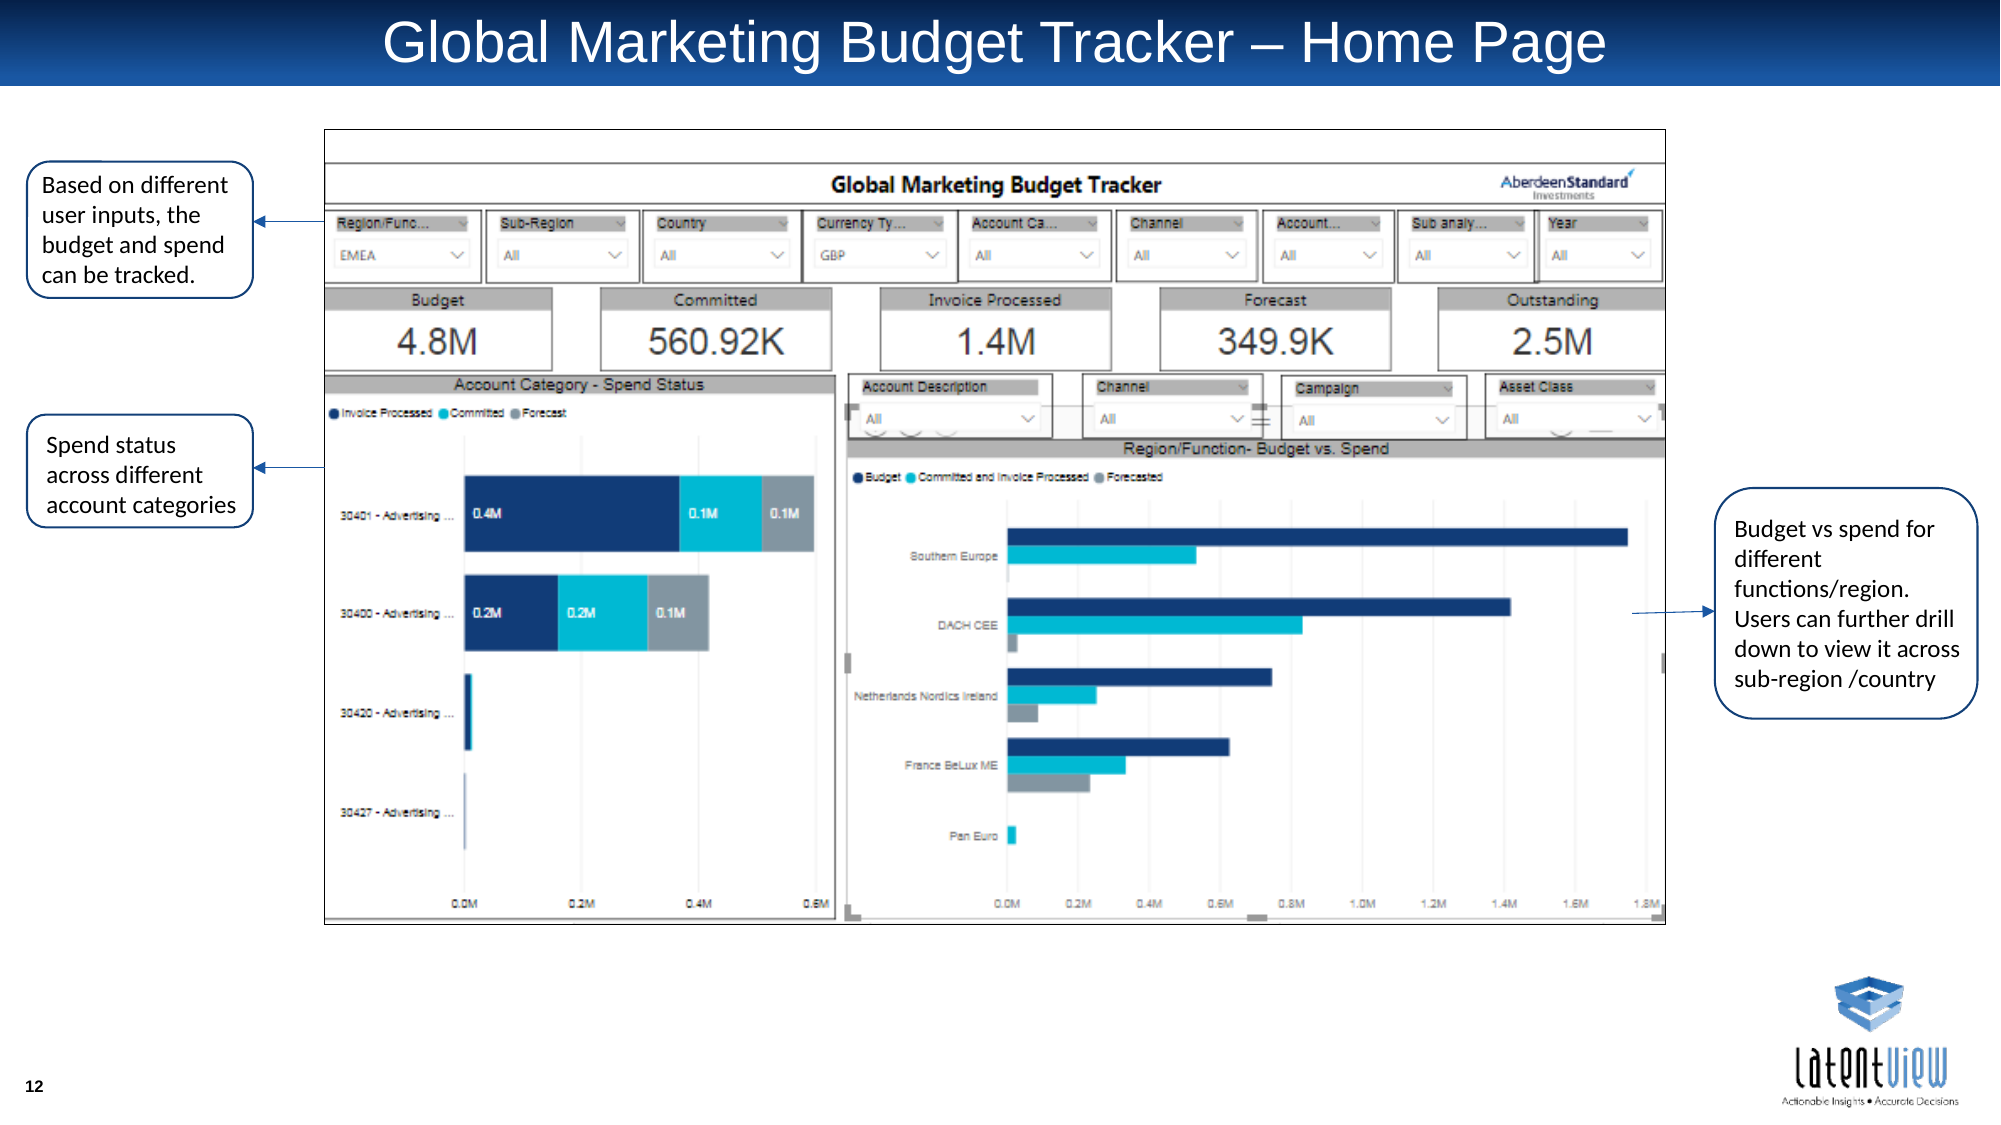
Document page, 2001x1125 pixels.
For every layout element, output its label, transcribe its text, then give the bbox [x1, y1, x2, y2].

picture [1754, 959, 1988, 1125]
title Global Marketing Budget Tracker – Home Page [98, 9, 1894, 77]
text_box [27, 129, 1978, 925]
